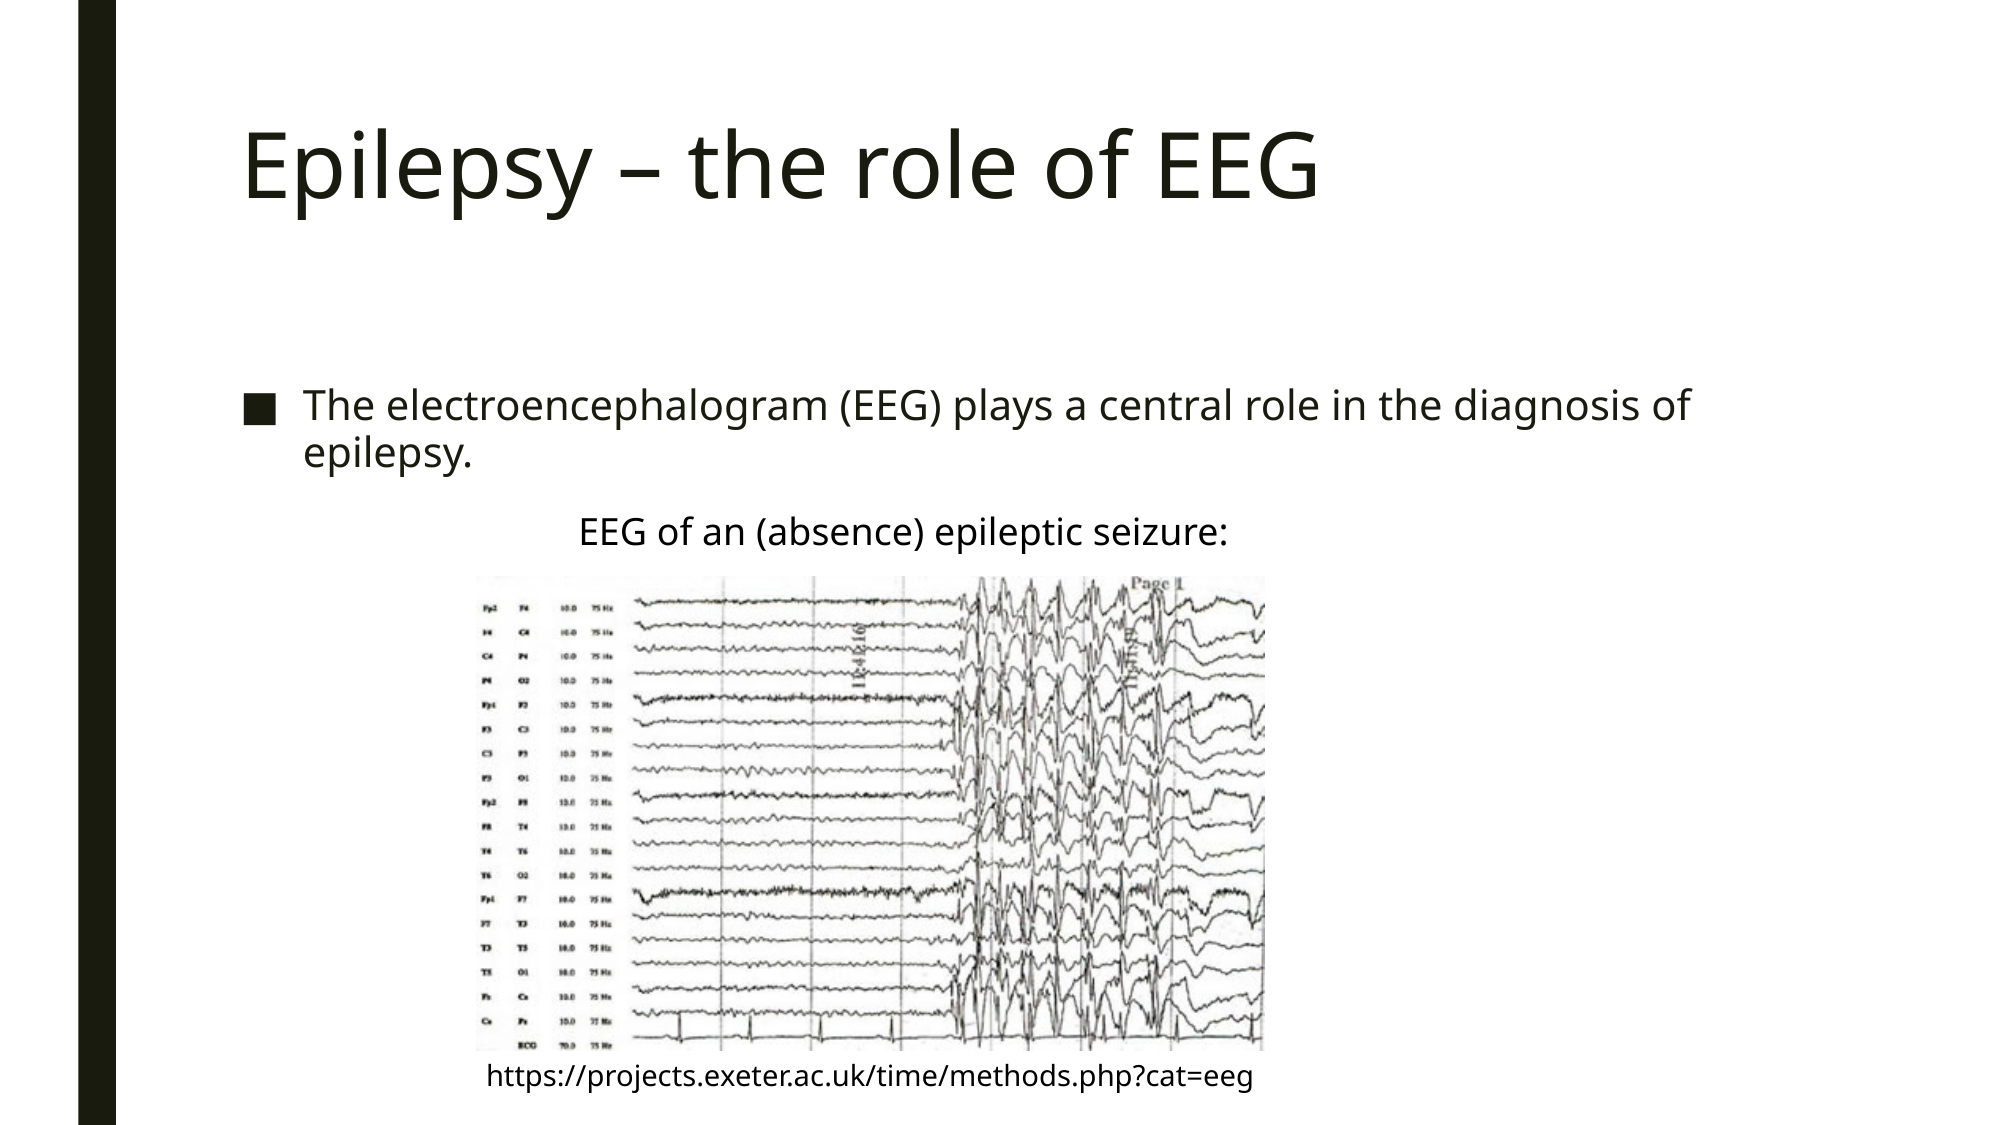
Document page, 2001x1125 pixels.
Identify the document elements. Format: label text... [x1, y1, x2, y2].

title Epilepsy – the role of EEG [225, 112, 1800, 357]
text_box https://projects.exeter.ac.uk/time/methods.php?cat=eeg [471, 1050, 1340, 1100]
text_box EEG of an (absence) epileptic seizure: [563, 500, 1248, 561]
picture [476, 576, 1265, 1051]
list The electroencephalogram (EEG) plays a central role in the diagnosis of epilepsy. [225, 375, 1800, 963]
